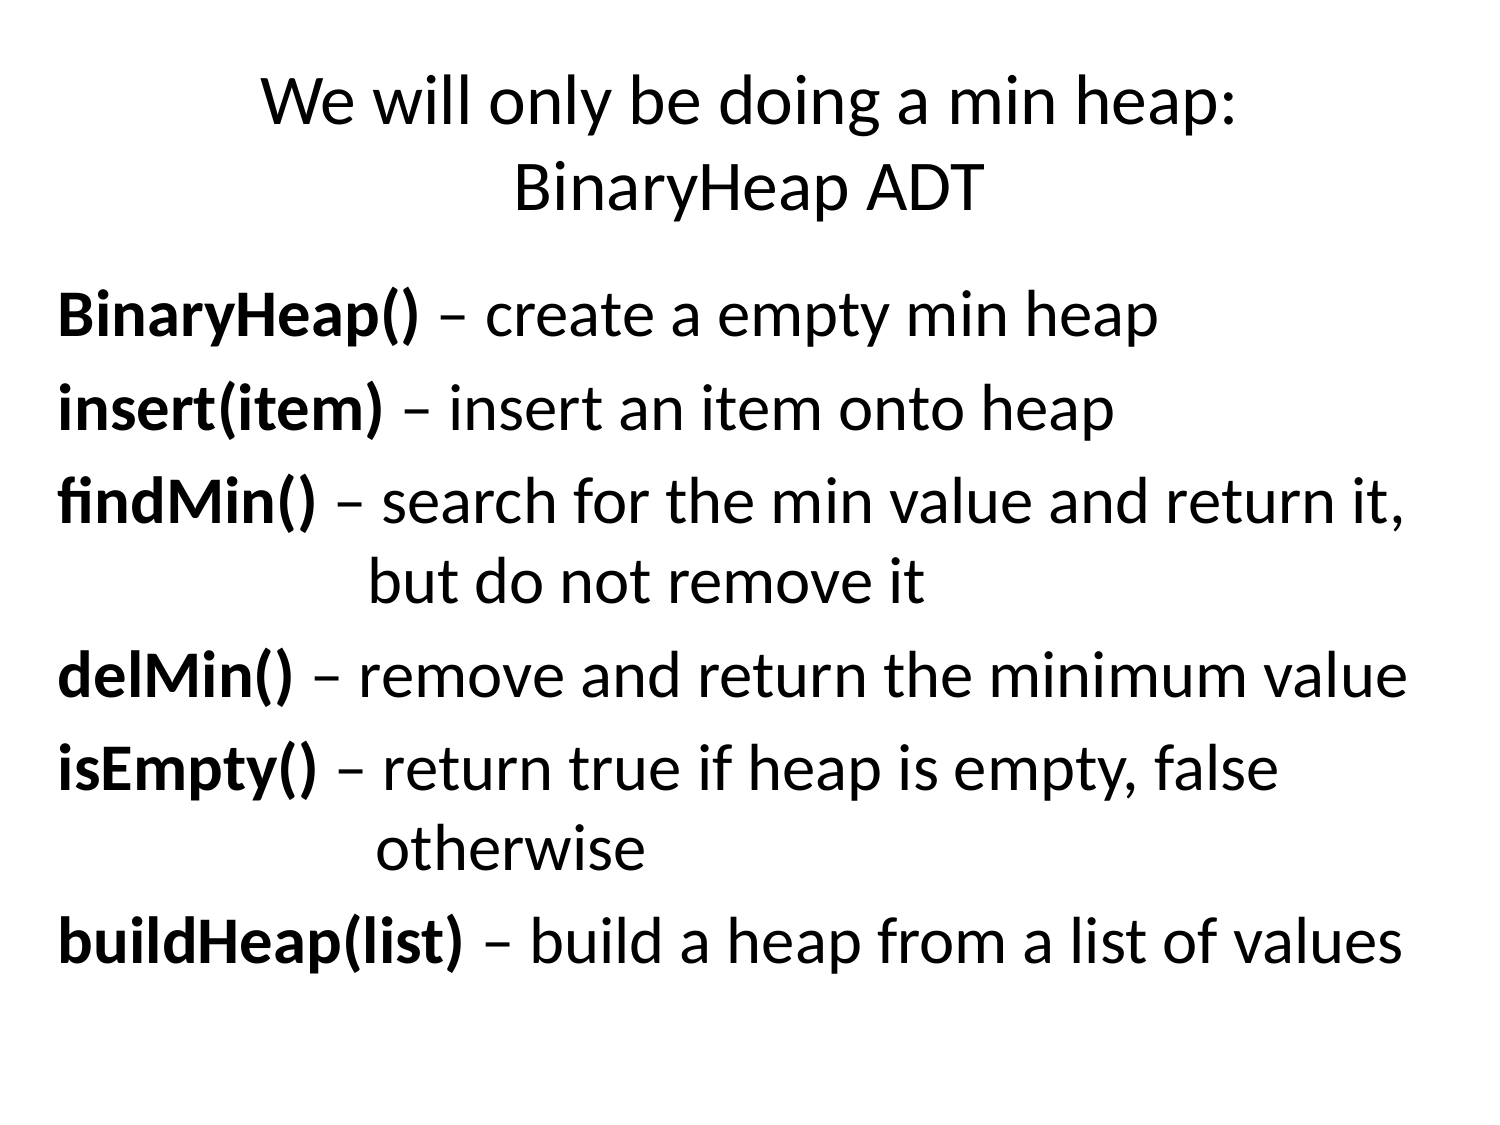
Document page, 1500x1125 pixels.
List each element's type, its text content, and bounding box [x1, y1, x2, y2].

list BinaryHeap() – create a empty min heap insert(item) – insert an item onto heap findMin() – search for the min value and return it, but do not remove it delMin() – remove and return the minimum value isEmpty() – return true if heap is empty, false otherwise buildHeap(list) – build a heap from a list of values [42, 262, 1465, 1125]
title We will only be doing a min heap: BinaryHeap ADT [75, 45, 1425, 233]
